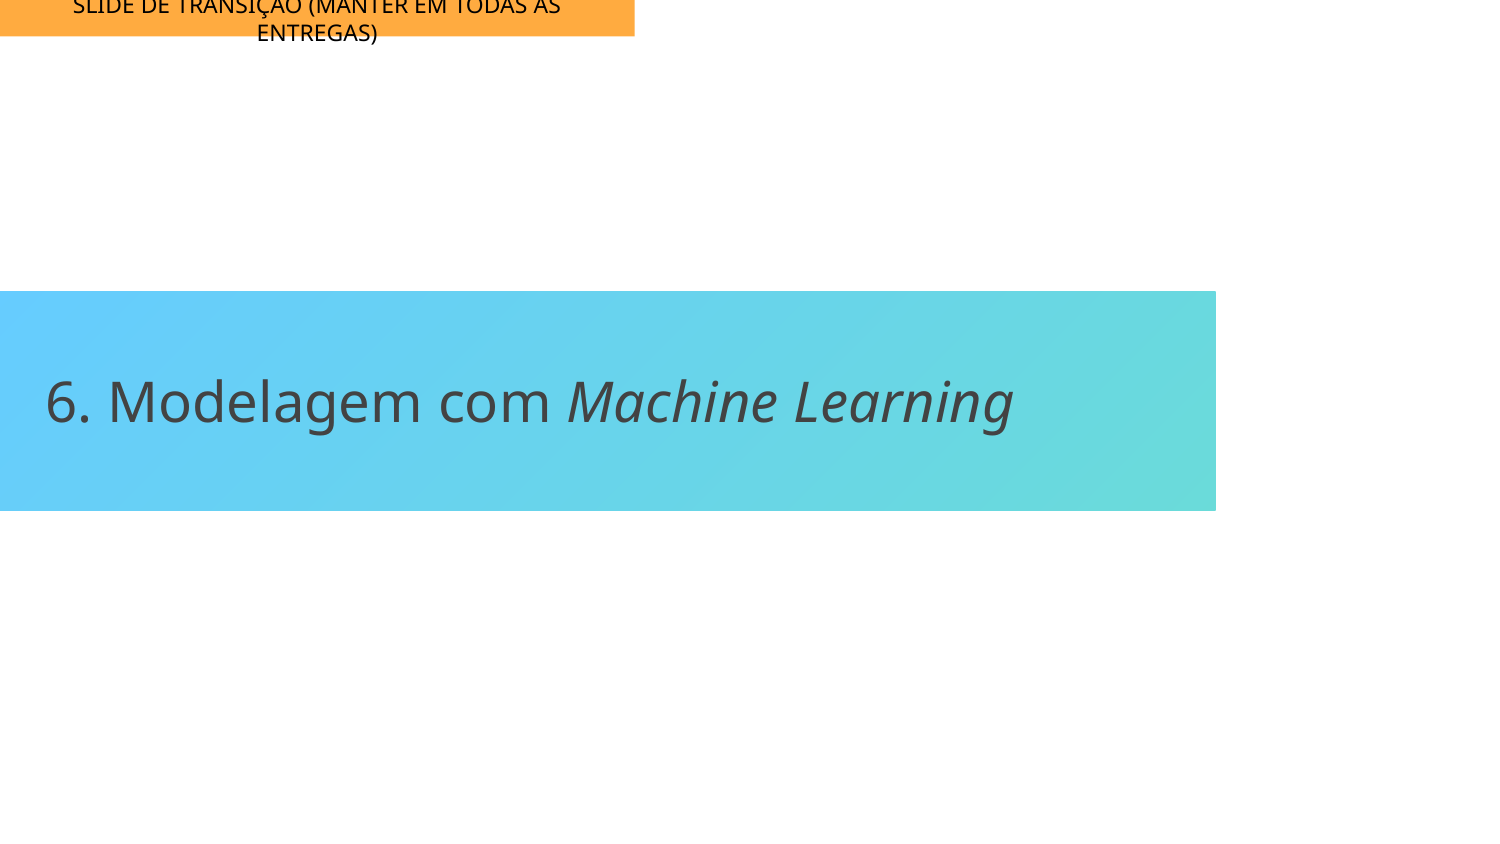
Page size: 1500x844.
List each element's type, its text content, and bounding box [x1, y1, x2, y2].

text_box 6. Modelagem com Machine Learning [34, 361, 1171, 441]
text_box [0, 291, 1216, 511]
text_box SLIDE DE TRANSIÇÃO (MANTER EM TODAS AS ENTREGAS) [0, 0, 635, 37]
